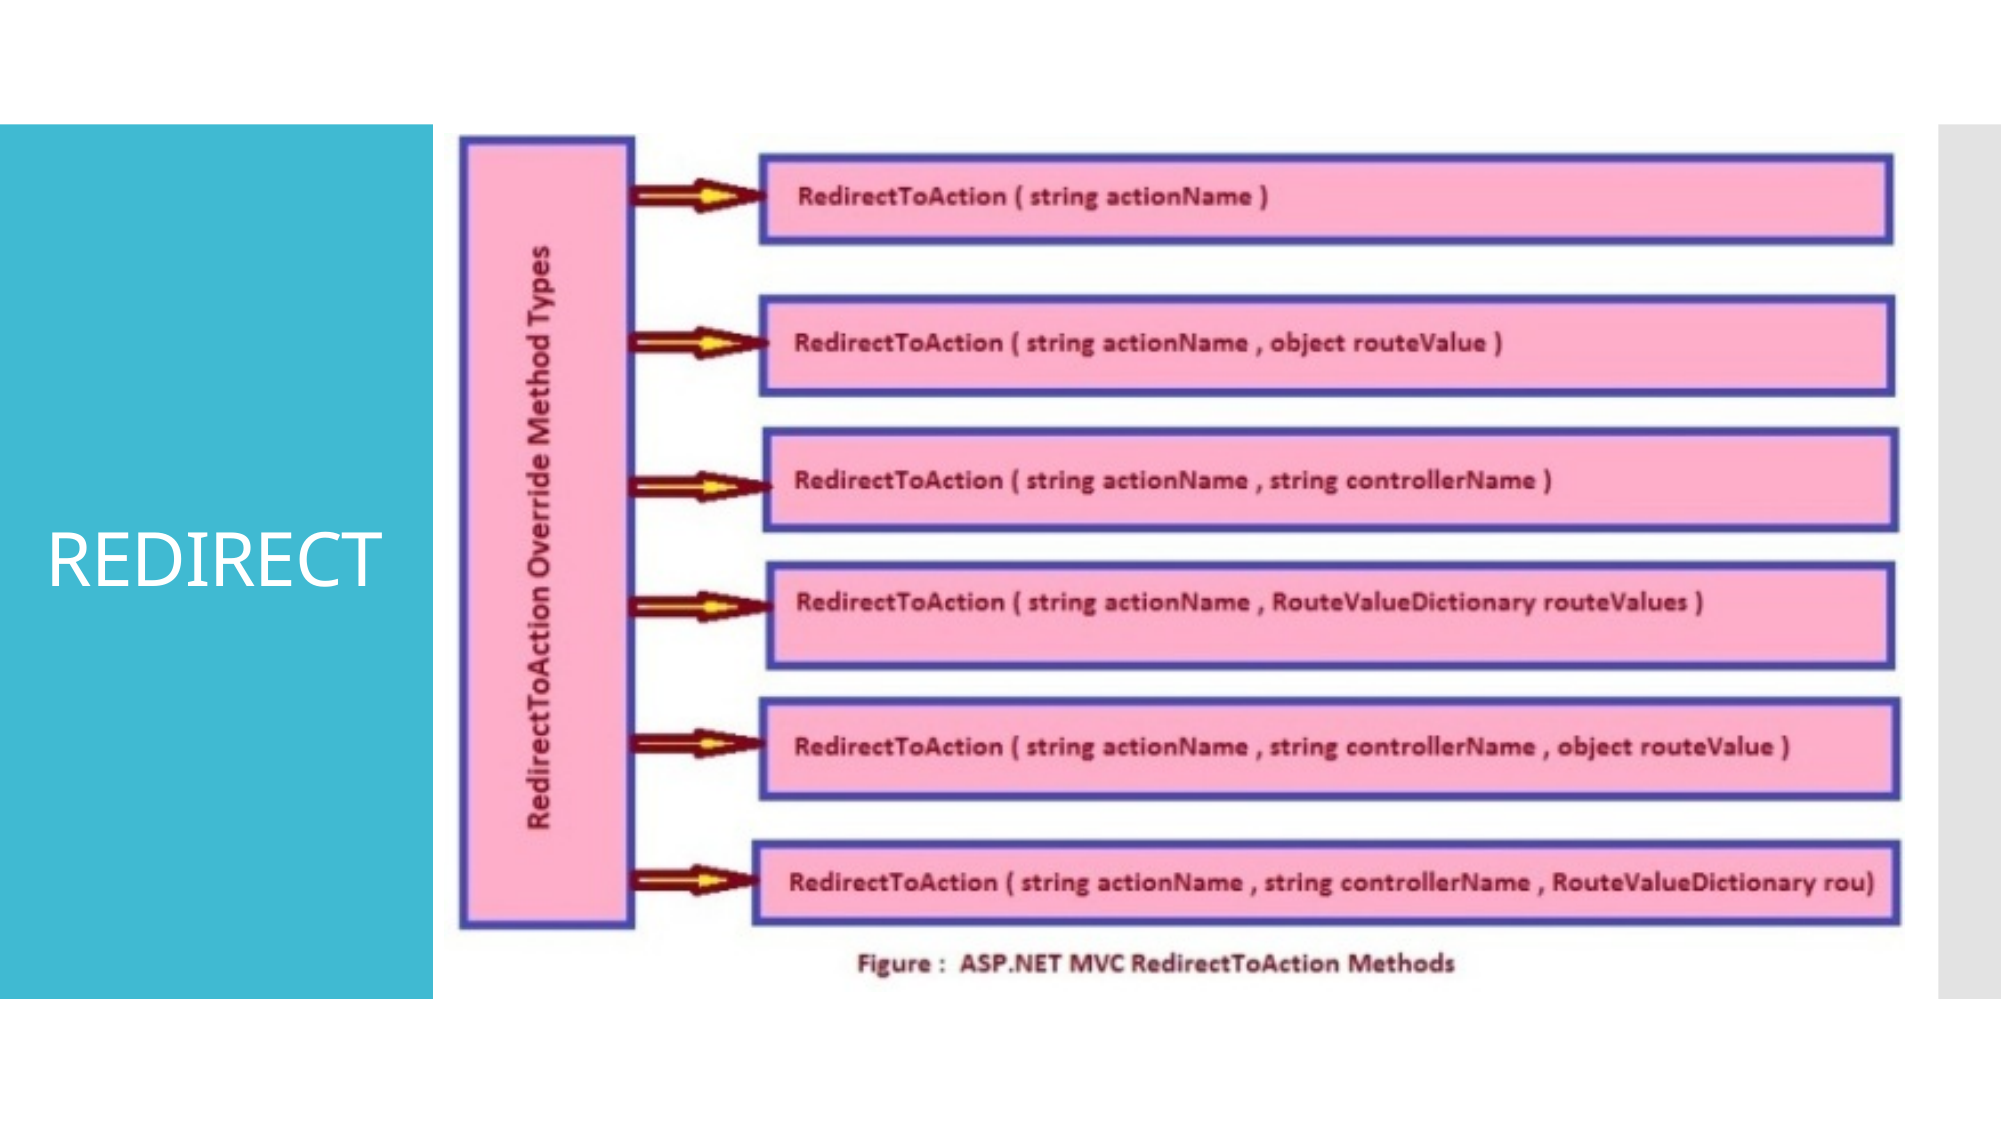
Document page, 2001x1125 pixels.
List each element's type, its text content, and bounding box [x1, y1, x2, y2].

title REDIRECT [7, 184, 422, 940]
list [444, 133, 1905, 992]
